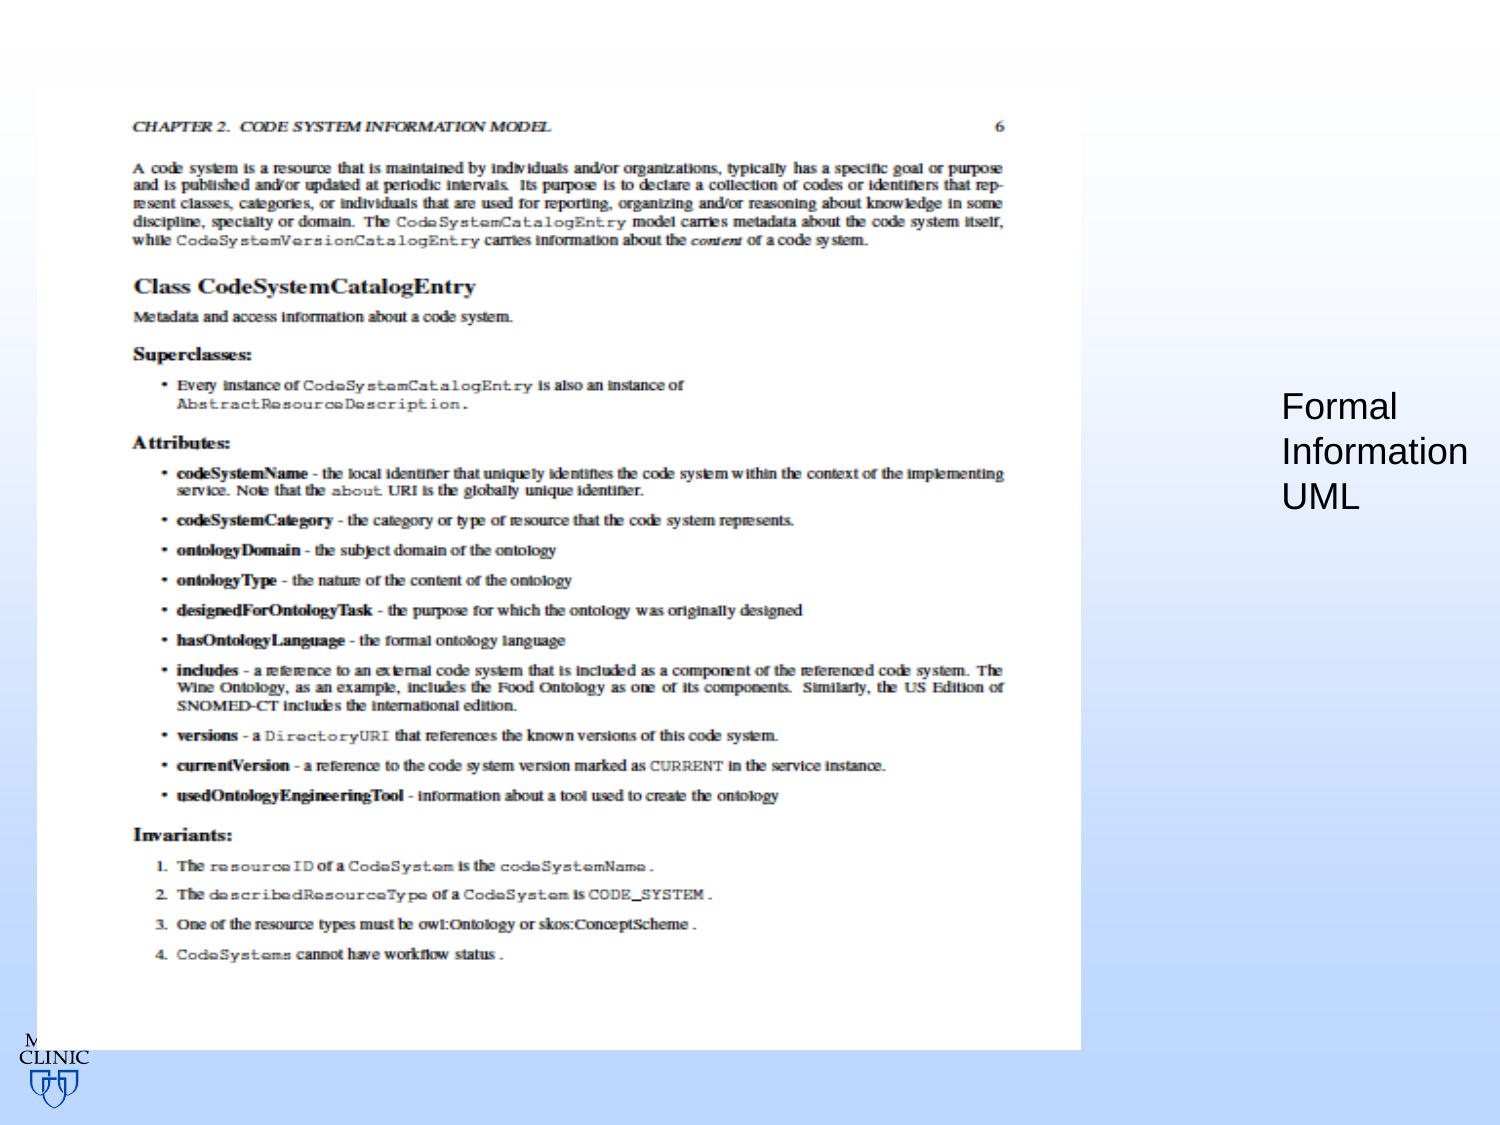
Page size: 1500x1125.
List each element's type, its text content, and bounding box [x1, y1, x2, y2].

picture [0, 0, 1500, 1125]
text_box Formal Information UML [1266, 374, 1484, 525]
